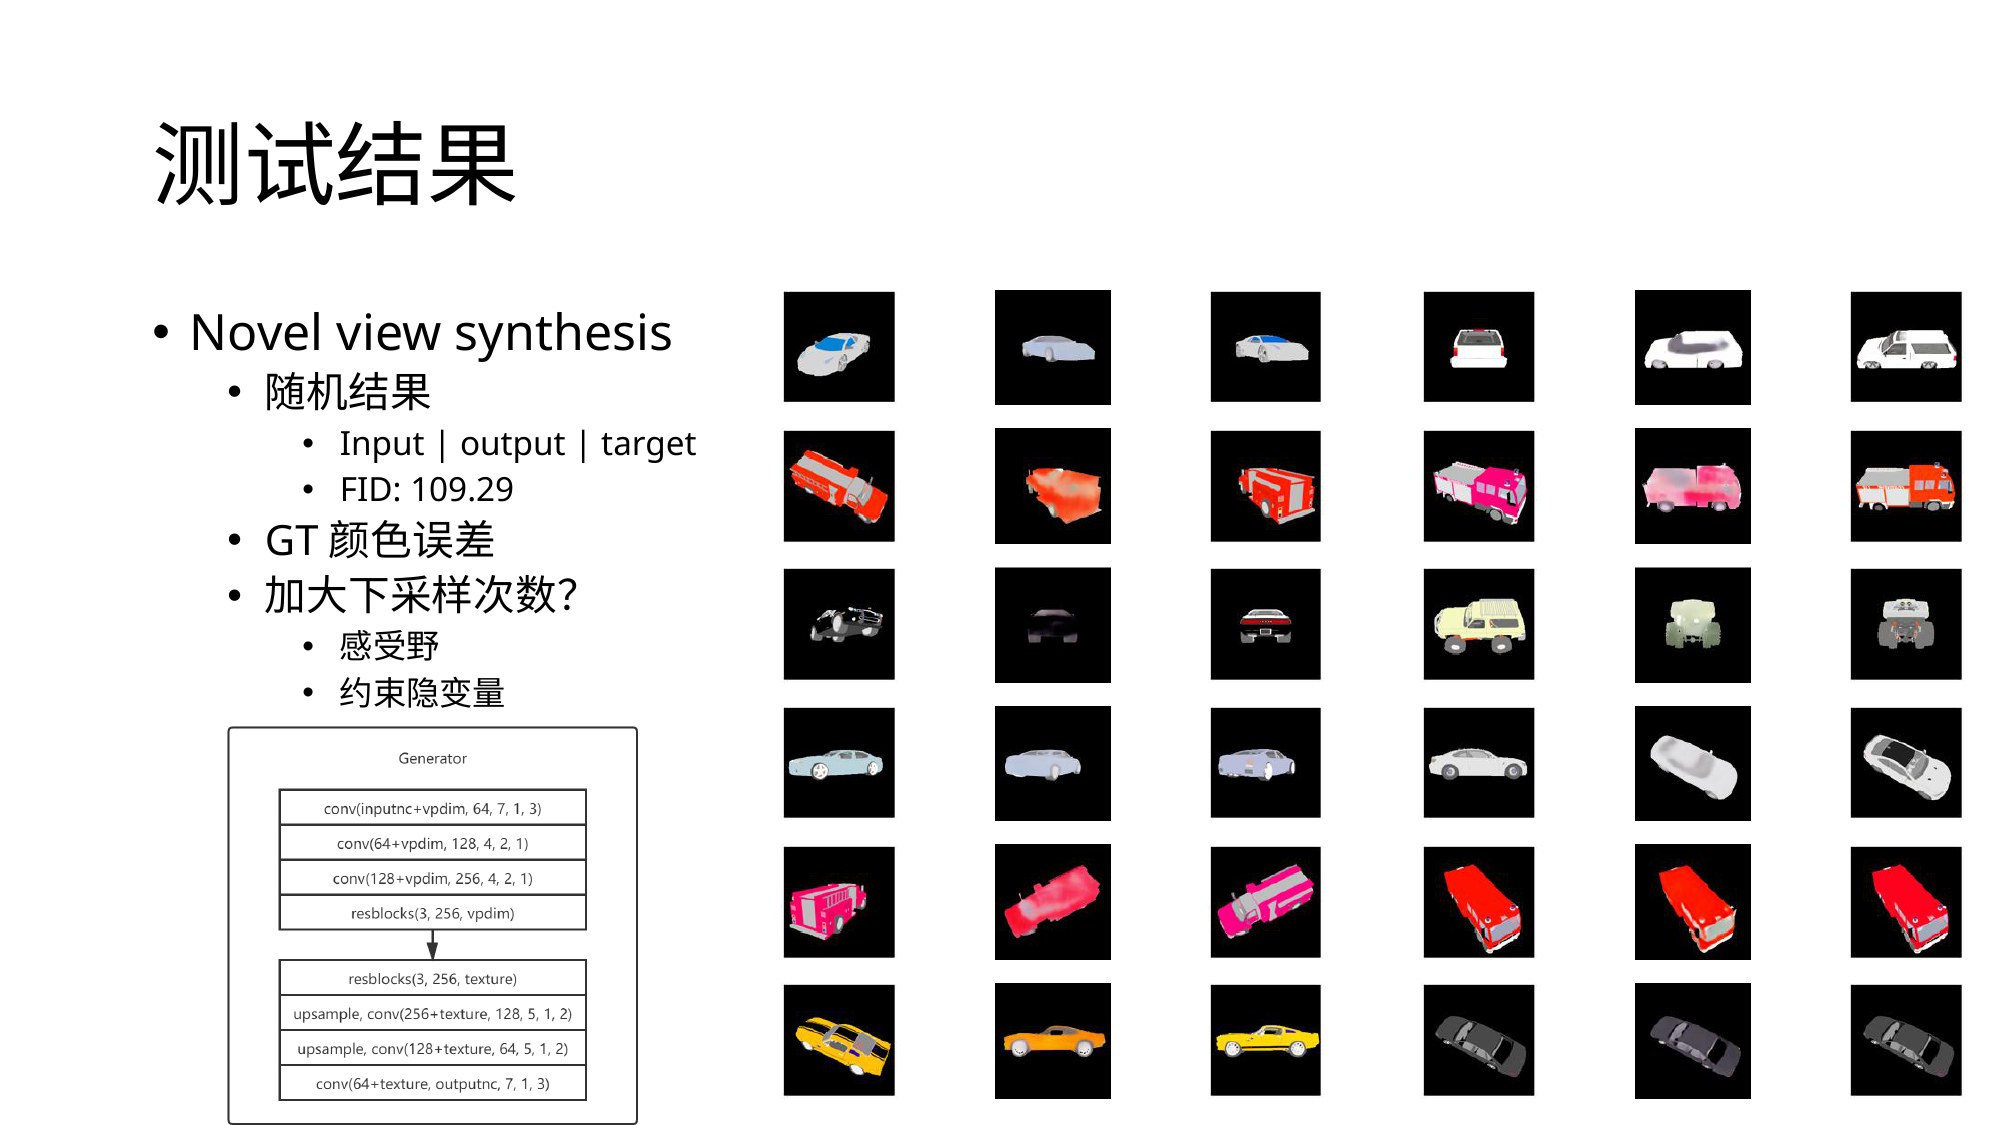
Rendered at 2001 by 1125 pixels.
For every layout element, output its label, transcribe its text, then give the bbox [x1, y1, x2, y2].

picture [200, 700, 663, 1125]
picture [760, 276, 2000, 1125]
list Novel view synthesis 随机结果 Input | output | target FID: 109.29 GT颜色误差 加大下采样次数？ 感受野 约束隐变量 [137, 299, 760, 1014]
title 测试结果 [137, 59, 1863, 278]
